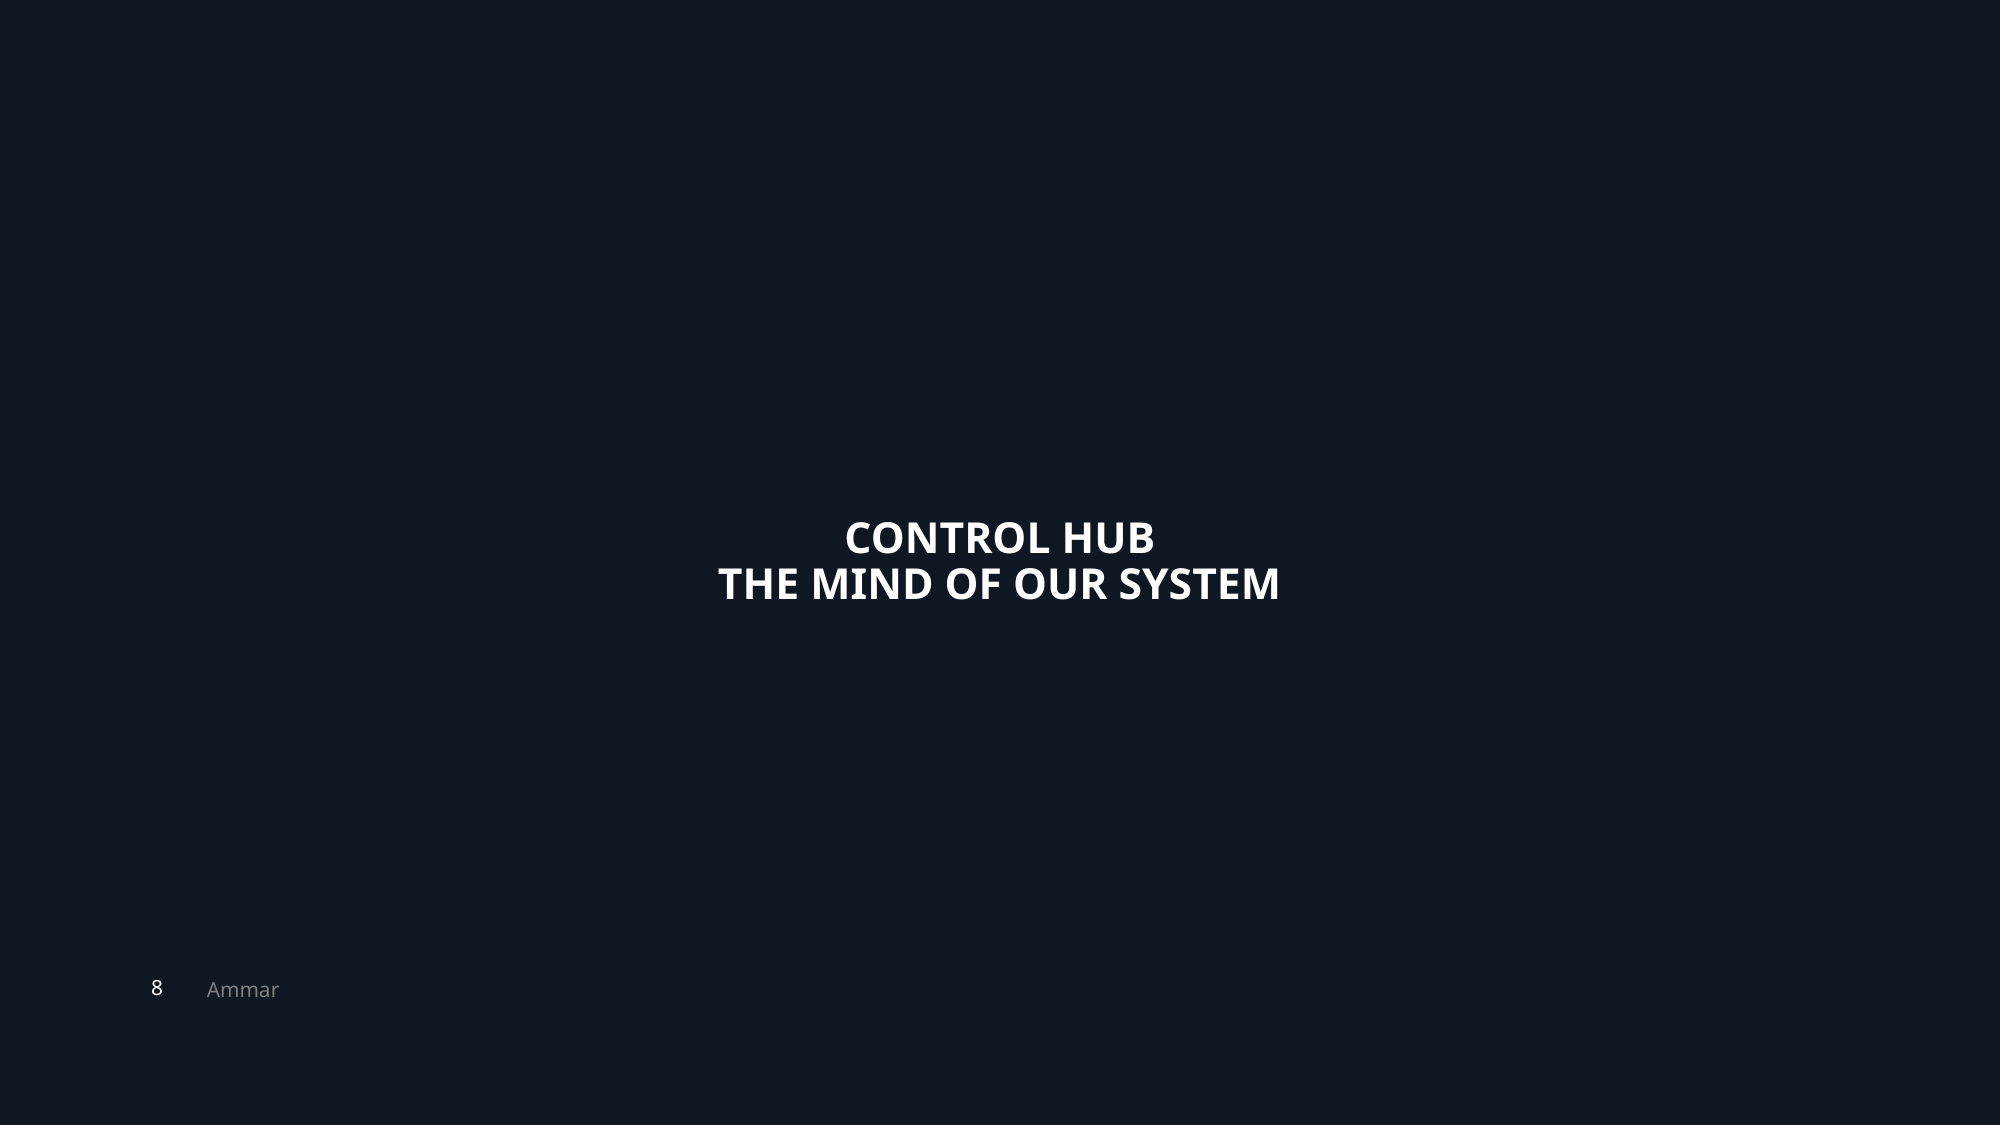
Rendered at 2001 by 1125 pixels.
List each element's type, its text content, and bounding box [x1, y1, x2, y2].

footer Ammar [191, 964, 671, 1014]
slide_number 8 [127, 964, 186, 1014]
title CONTROL HUB THE MIND OF OUR SYSTEM [137, 508, 1863, 617]
